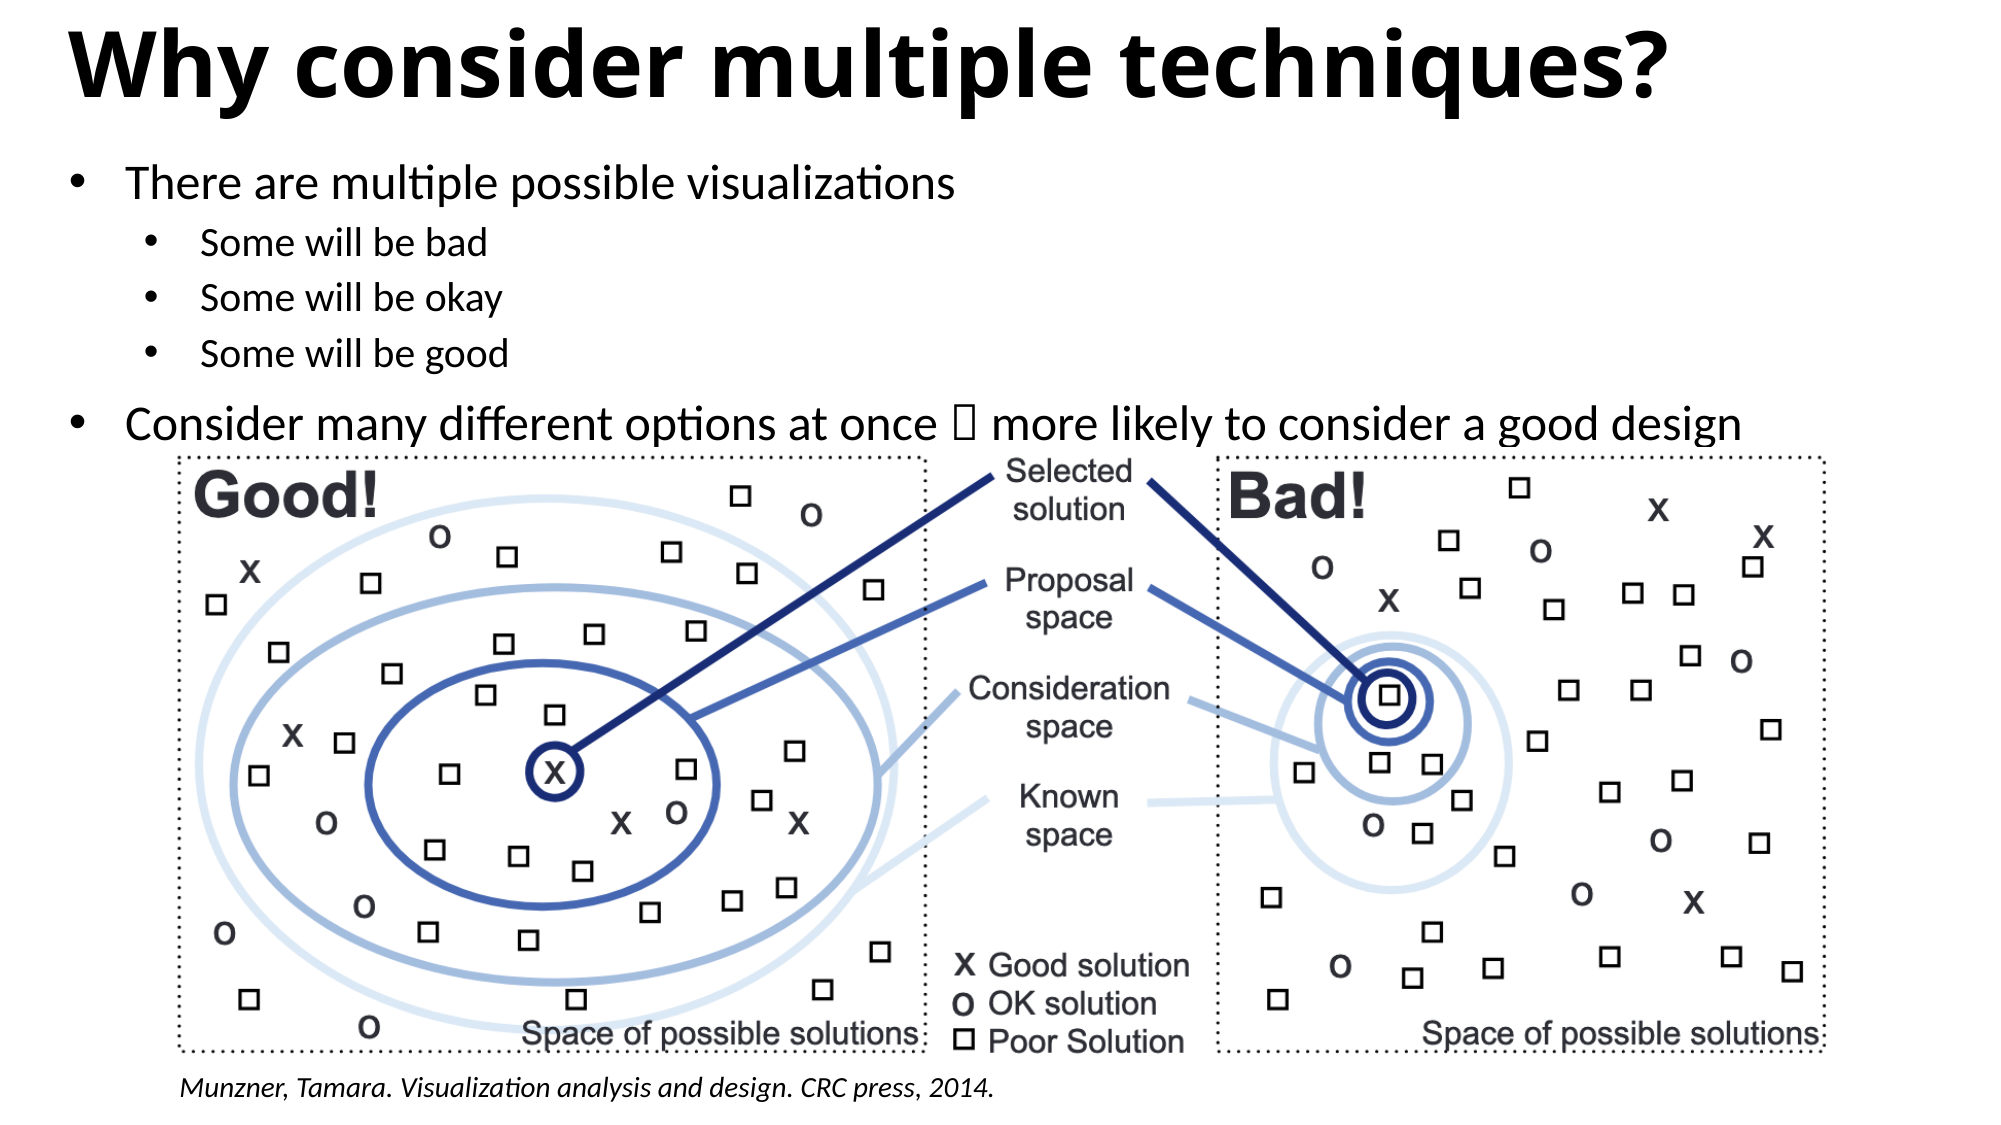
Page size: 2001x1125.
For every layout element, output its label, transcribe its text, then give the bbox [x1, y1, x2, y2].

text_box Why consider multiple techniques? [53, 1, 1945, 125]
picture [164, 447, 1835, 1061]
text_box Munzner, Tamara. Visualization analysis and design. CRC press, 2014. [164, 1061, 1165, 1111]
subtitle There are multiple possible visualizations Some will be bad Some will be okay Some will be good Consider many different options at once  more likely to consider a good design [53, 148, 1945, 914]
